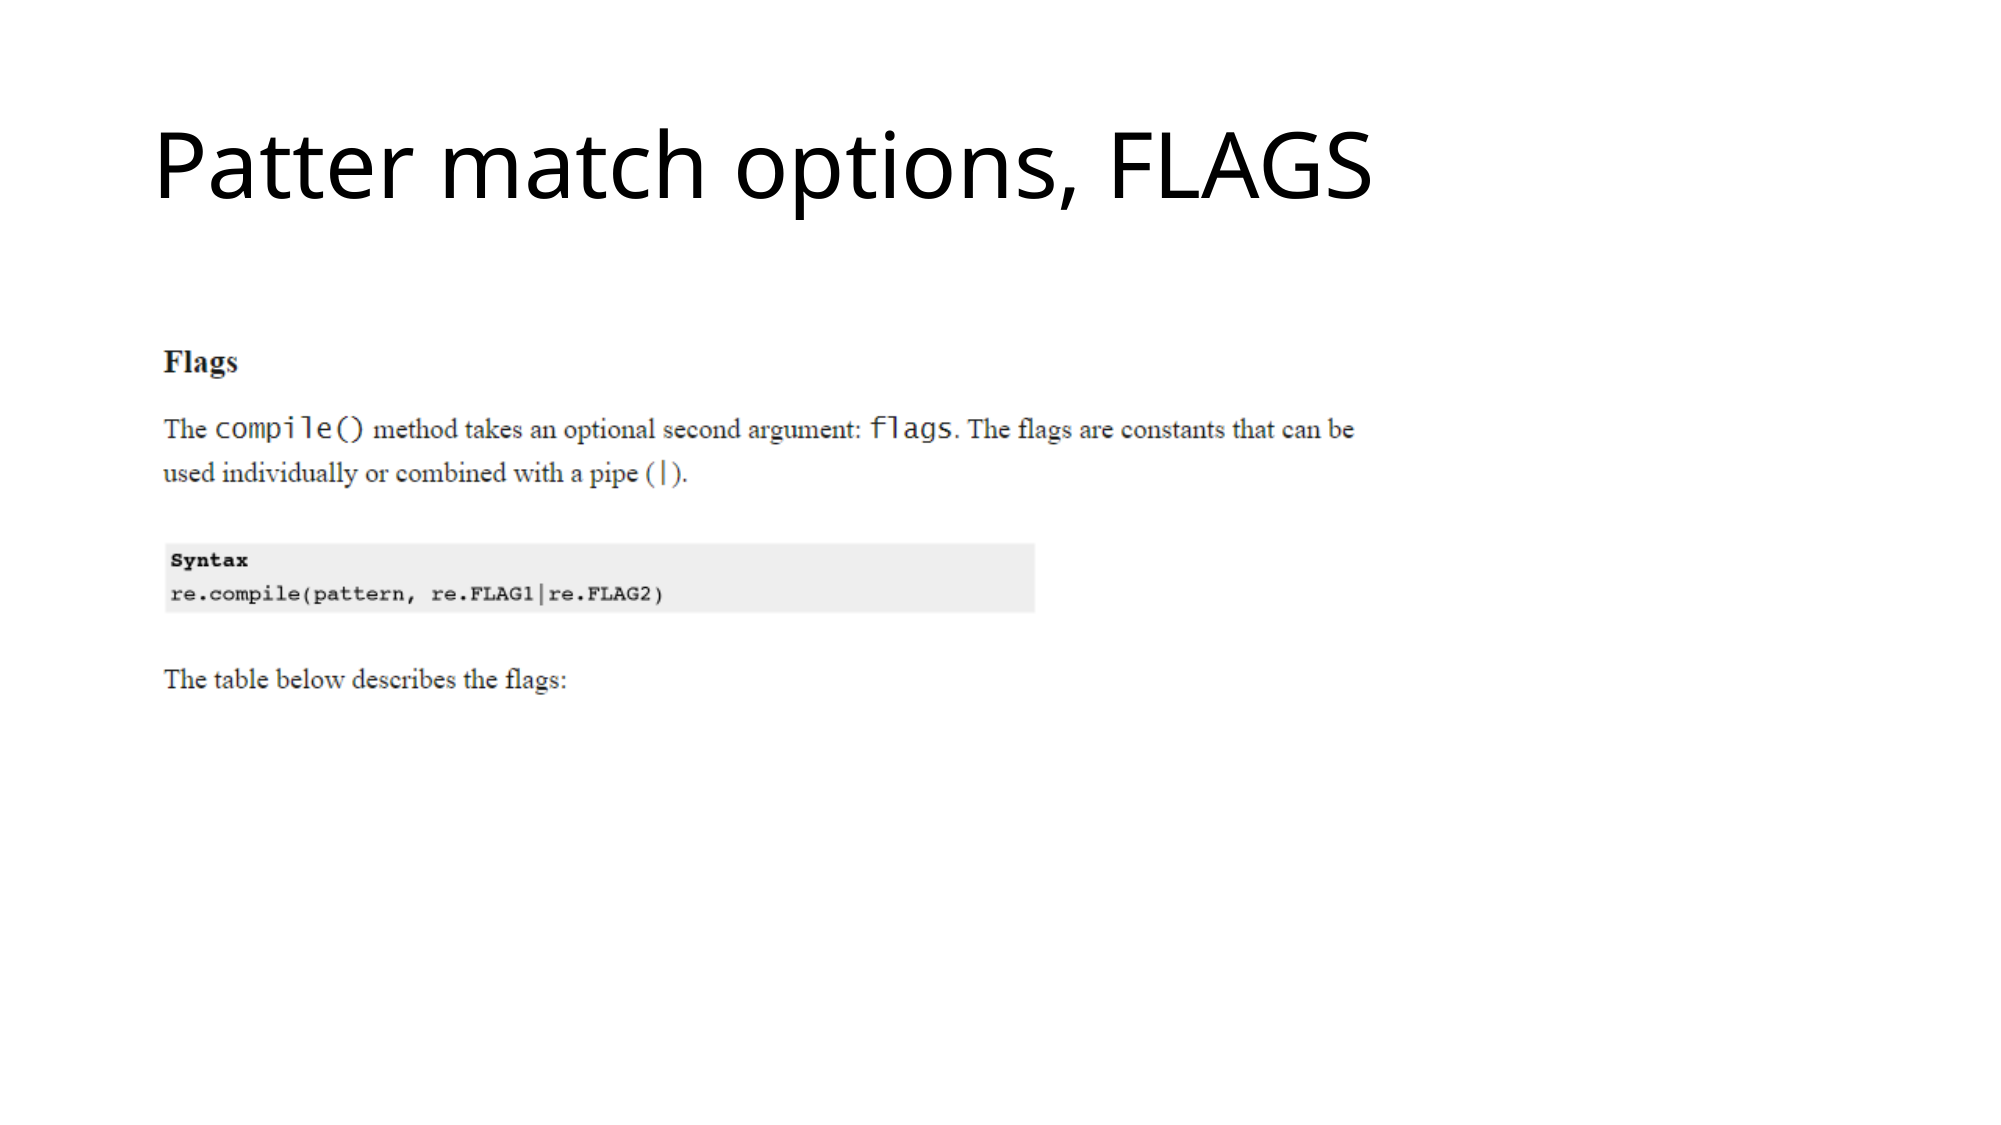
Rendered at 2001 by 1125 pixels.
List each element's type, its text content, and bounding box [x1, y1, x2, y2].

title Patter match options, FLAGS [137, 59, 1863, 278]
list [137, 332, 1425, 759]
